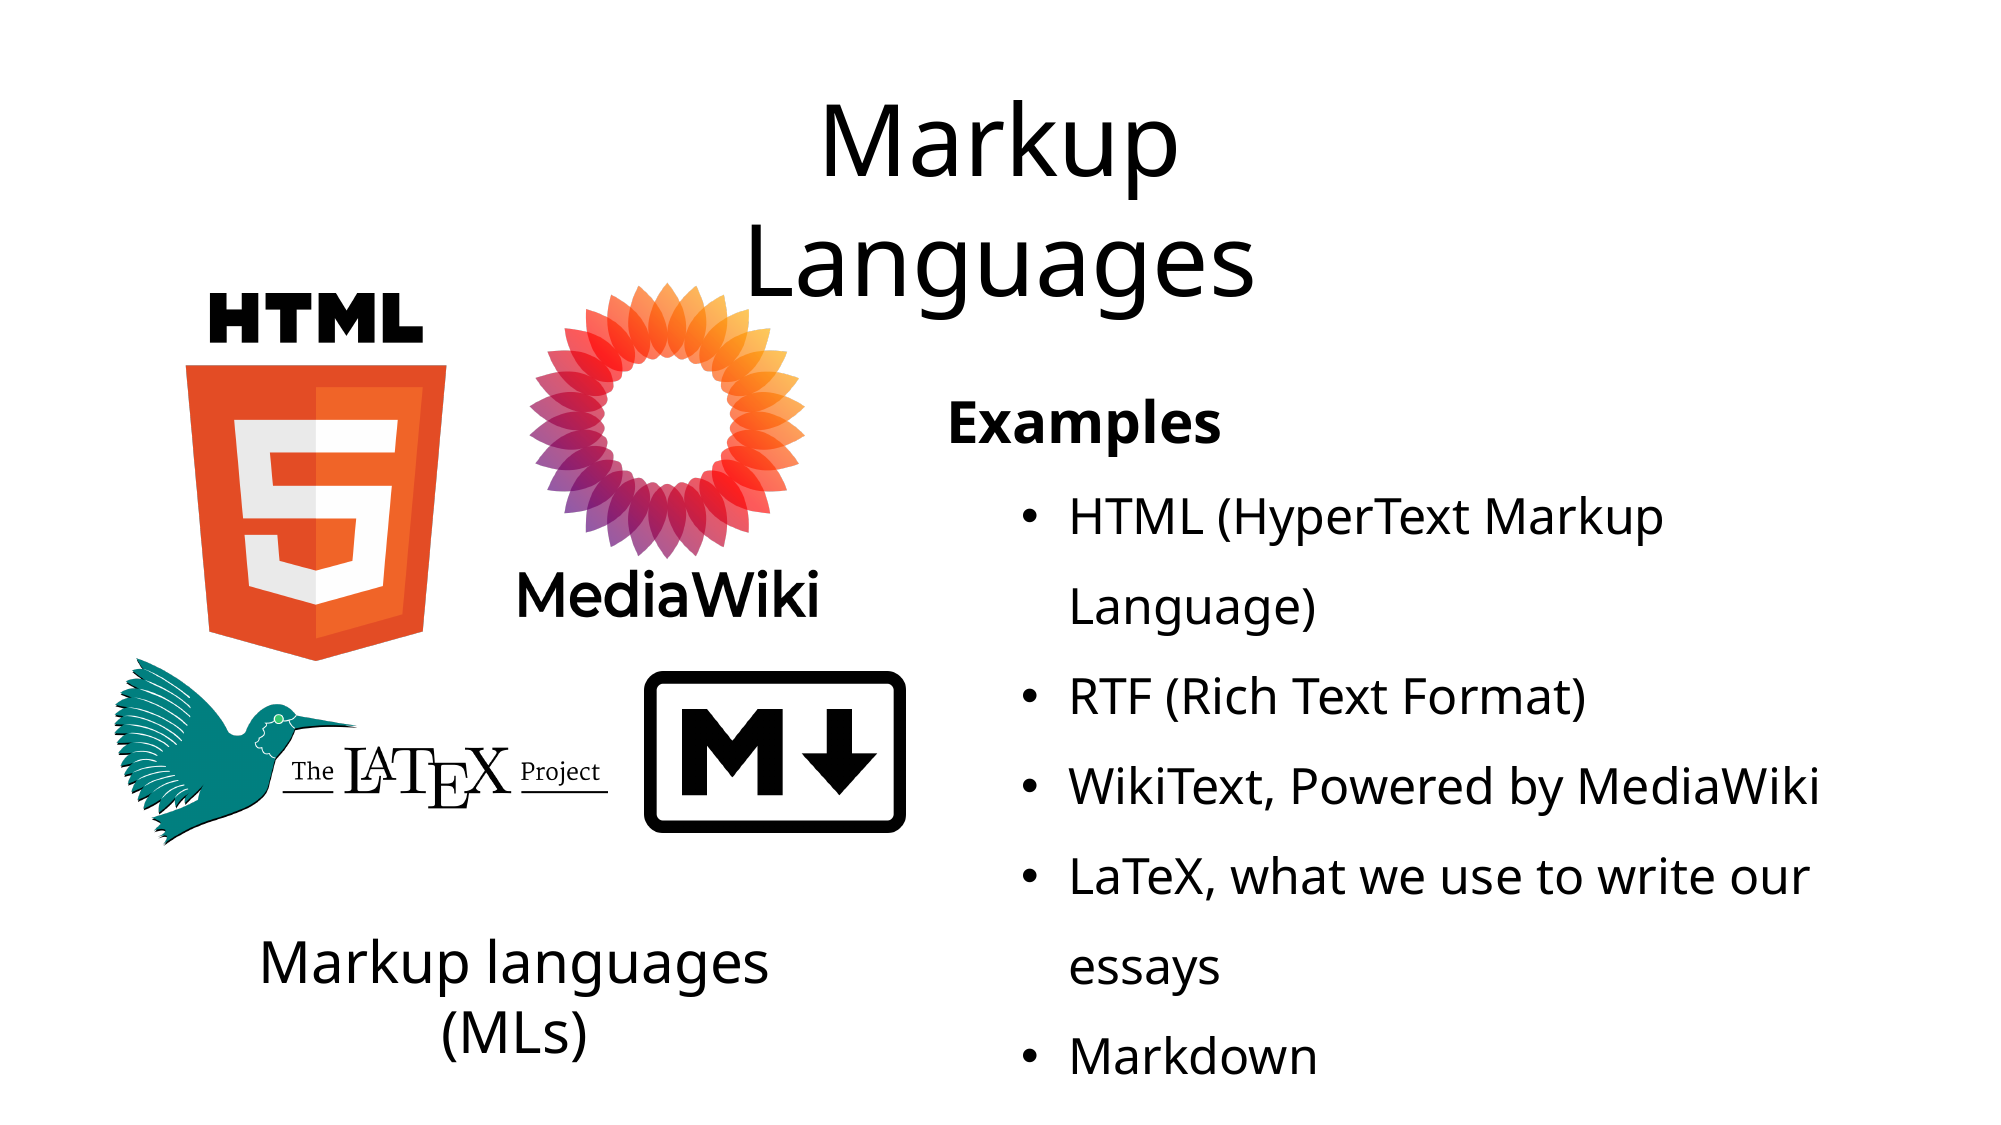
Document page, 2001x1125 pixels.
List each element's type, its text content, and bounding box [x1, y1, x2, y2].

text_box Markup languages (MLs) [164, 918, 865, 1073]
picture [644, 671, 907, 833]
text_box Examples HTML (HyperText Markup Language) RTF (Rich Text Format) WikiText, Powered by MediaWiki LaTeX, what we use to write our essays Markdown [931, 342, 1940, 1093]
text_box Markup Languages [542, 69, 1458, 325]
picture [113, 261, 837, 847]
